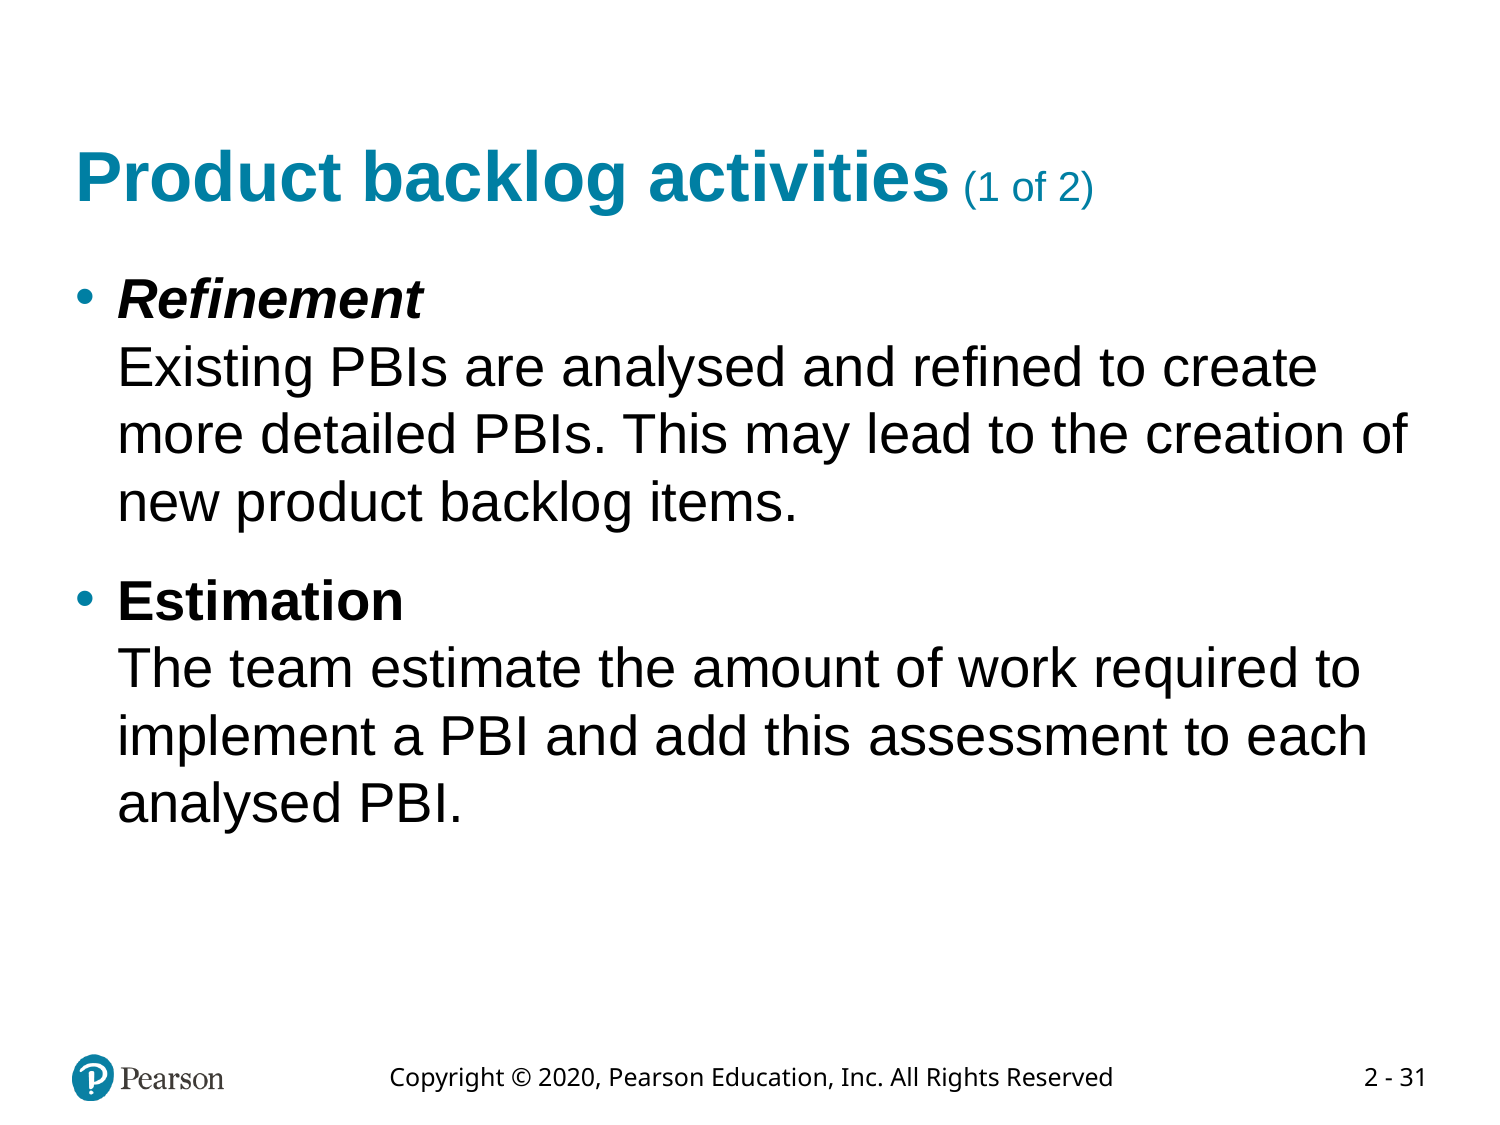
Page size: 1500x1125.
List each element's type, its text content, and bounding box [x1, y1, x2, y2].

picture [81, 1064, 107, 1089]
picture [72, 1087, 83, 1101]
title Product backlog activities (1 of 2) [75, 35, 1425, 216]
picture [72, 1054, 89, 1072]
list Refinement Existing PBIs are analysed and refined to create more detailed PBIs. This may lead to the creation of new product backlog items. Estimation The team estimate the amount of work required to implement a PBI and add this assessment to each analysed PBI. [75, 262, 1425, 1005]
picture [99, 1054, 224, 1101]
